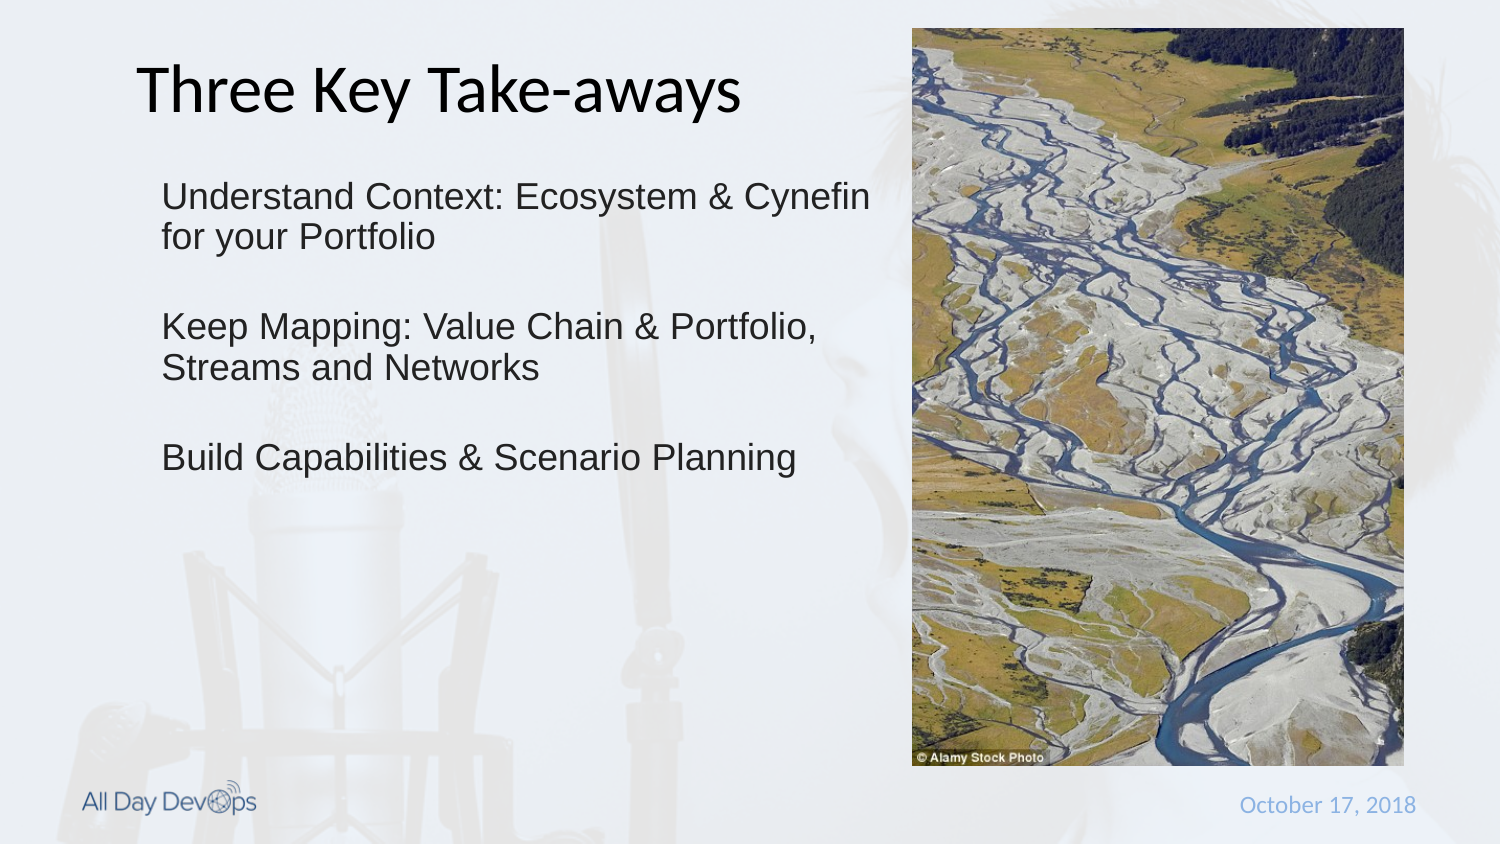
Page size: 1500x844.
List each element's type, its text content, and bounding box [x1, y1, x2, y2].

list Understand Context: Ecosystem & Cynefin for your Portfolio Keep Mapping: Value Chain & Portfolio, Streams and Networks Build Capabilities & Scenario Planning [150, 171, 907, 572]
title Three Key Take-aways [125, 8, 1230, 172]
picture [912, 28, 1404, 766]
picture [75, 776, 263, 822]
